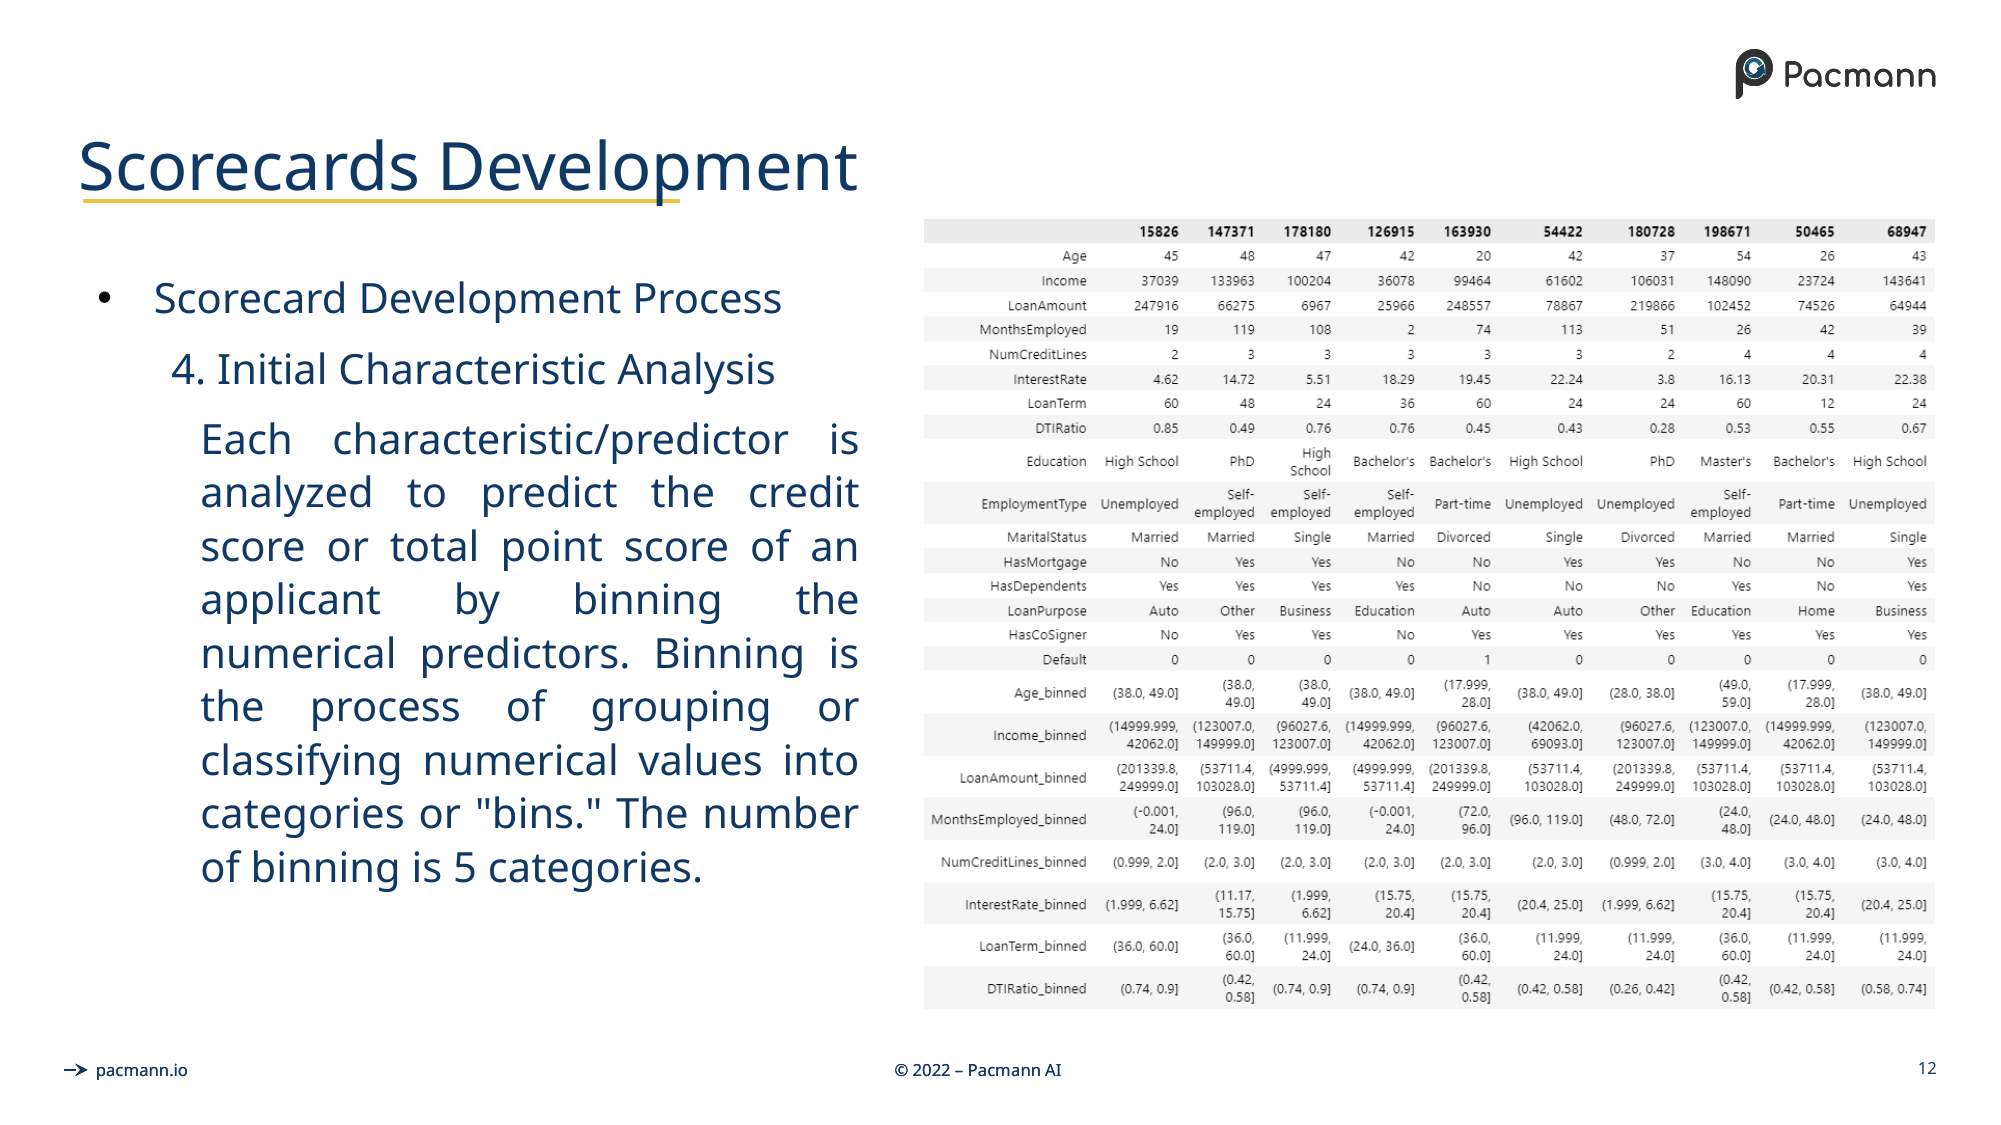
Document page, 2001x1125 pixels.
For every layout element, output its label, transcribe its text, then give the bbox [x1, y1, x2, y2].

picture [924, 219, 1935, 1010]
title Scorecards Development [63, 59, 1935, 278]
picture [1707, 36, 1966, 112]
text_box Scorecard Development Process 4. Initial Characteristic Analysis Each characteristic/predictor is analyzed to predict the credit score or total point score of an applicant by binning the numerical predictors. Binning is the process of grouping or classifying numerical values into categories or "bins." The number of binning is 5 categories. [67, 261, 875, 899]
